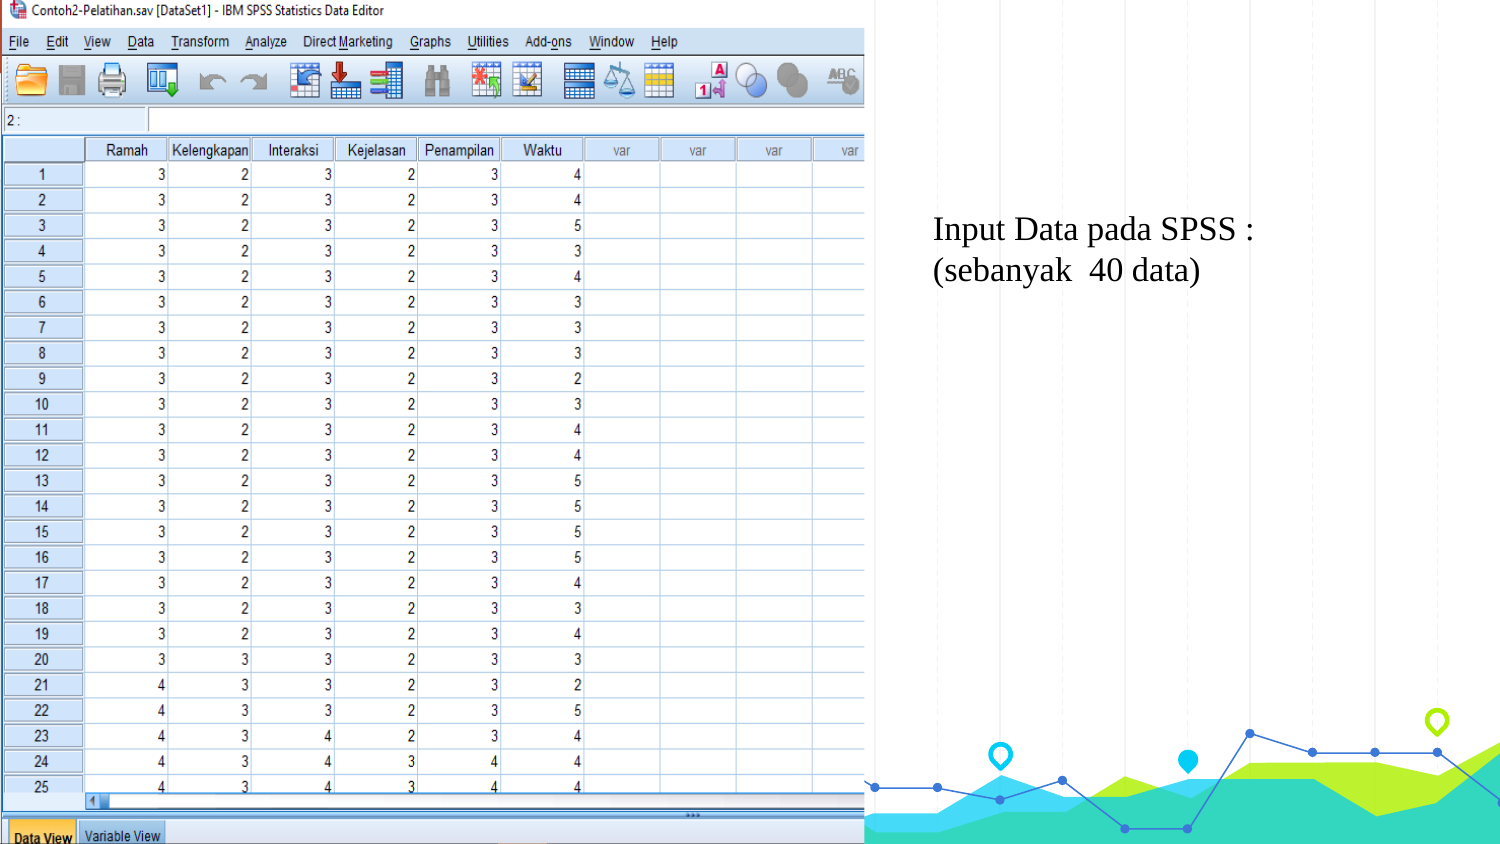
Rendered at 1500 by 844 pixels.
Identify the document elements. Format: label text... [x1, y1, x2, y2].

text_box Input Data pada SPSS : (sebanyak 40 data) [918, 198, 1479, 296]
picture [0, 0, 865, 844]
